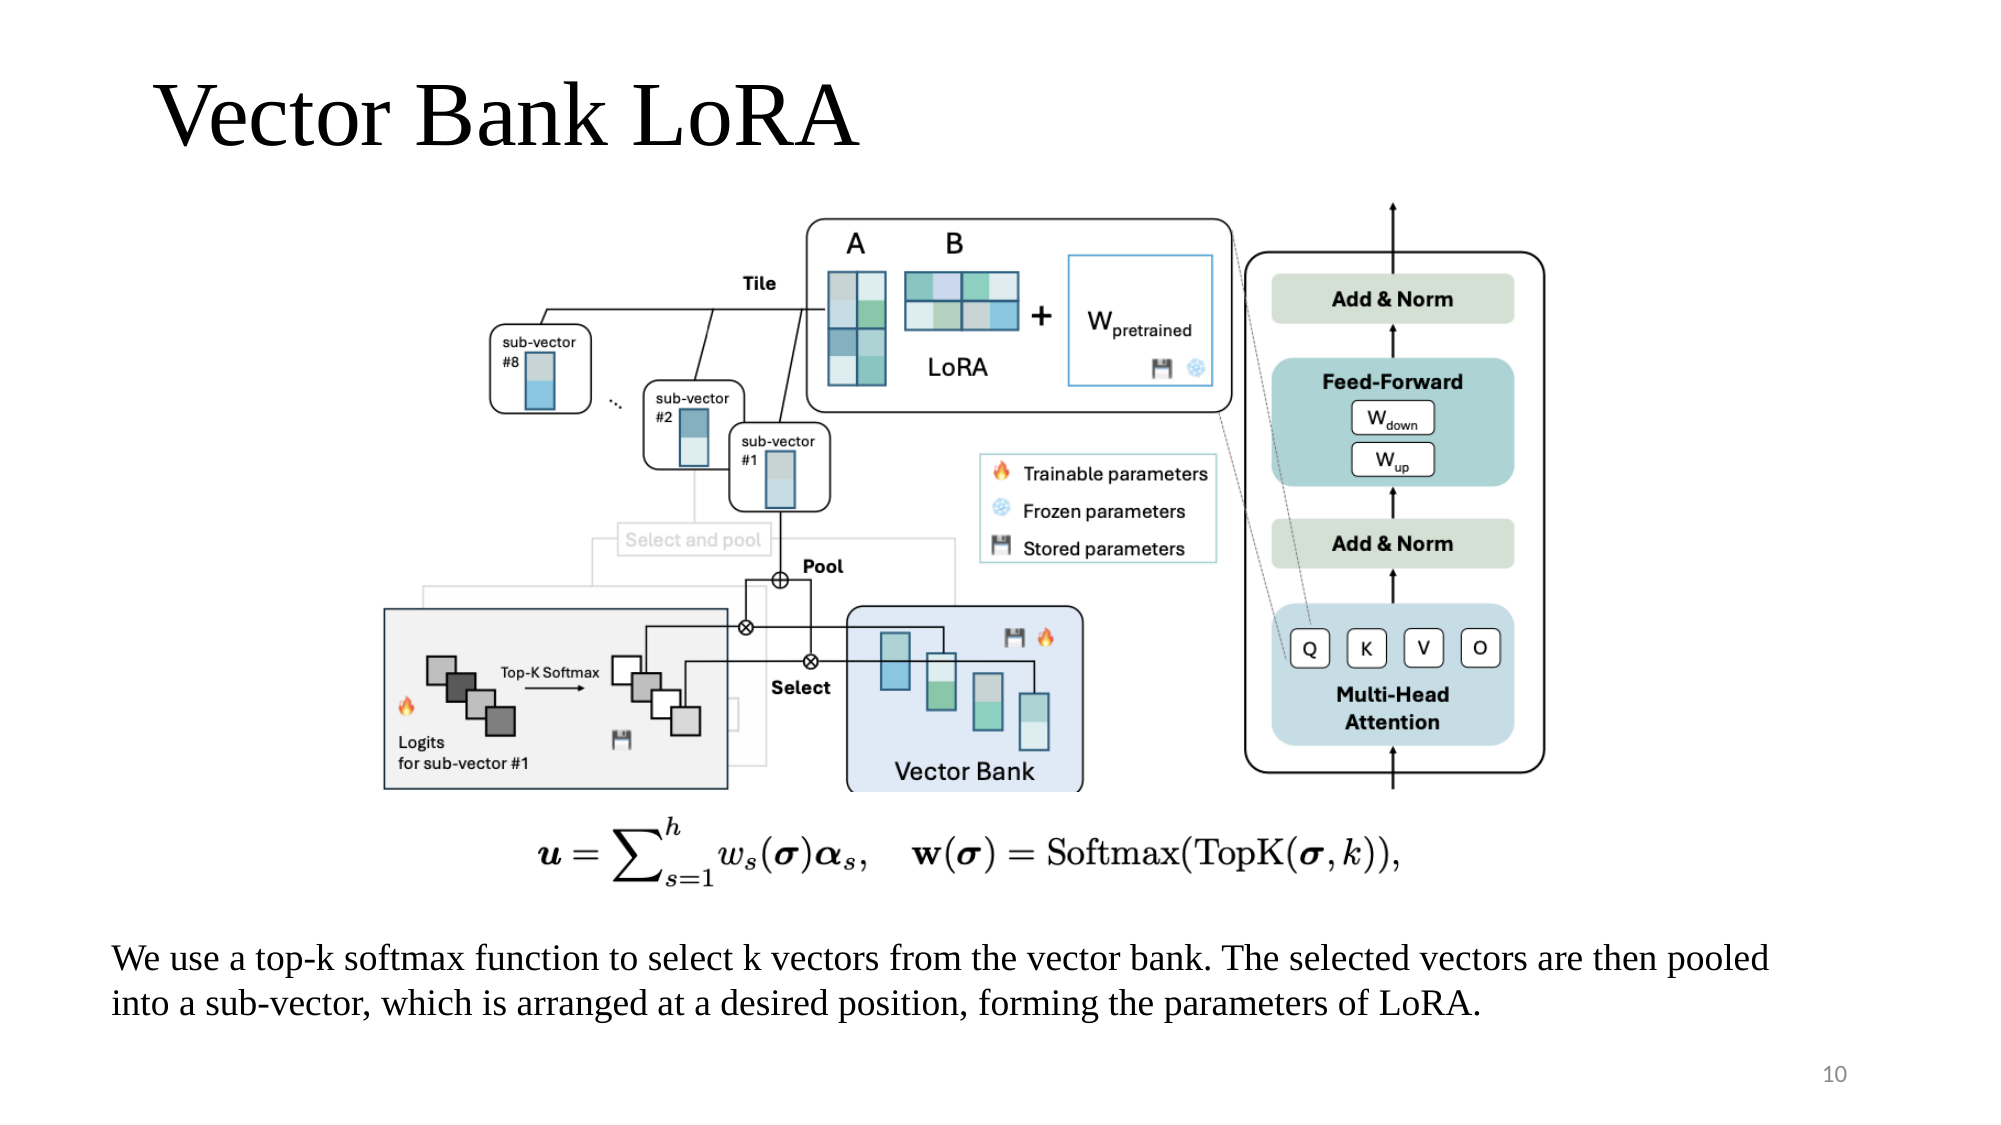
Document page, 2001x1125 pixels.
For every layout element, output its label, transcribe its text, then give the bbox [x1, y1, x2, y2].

picture [361, 160, 1595, 901]
text_box We use a top-k softmax function to select k vectors from the vector bank. The selected vectors are then pooled into a sub-vector, which is arranged at a desired position, forming the parameters of LoRA. [96, 925, 1817, 1031]
title Vector Bank LoRA [137, 6, 1863, 225]
slide_number 10 [1412, 1042, 1863, 1103]
